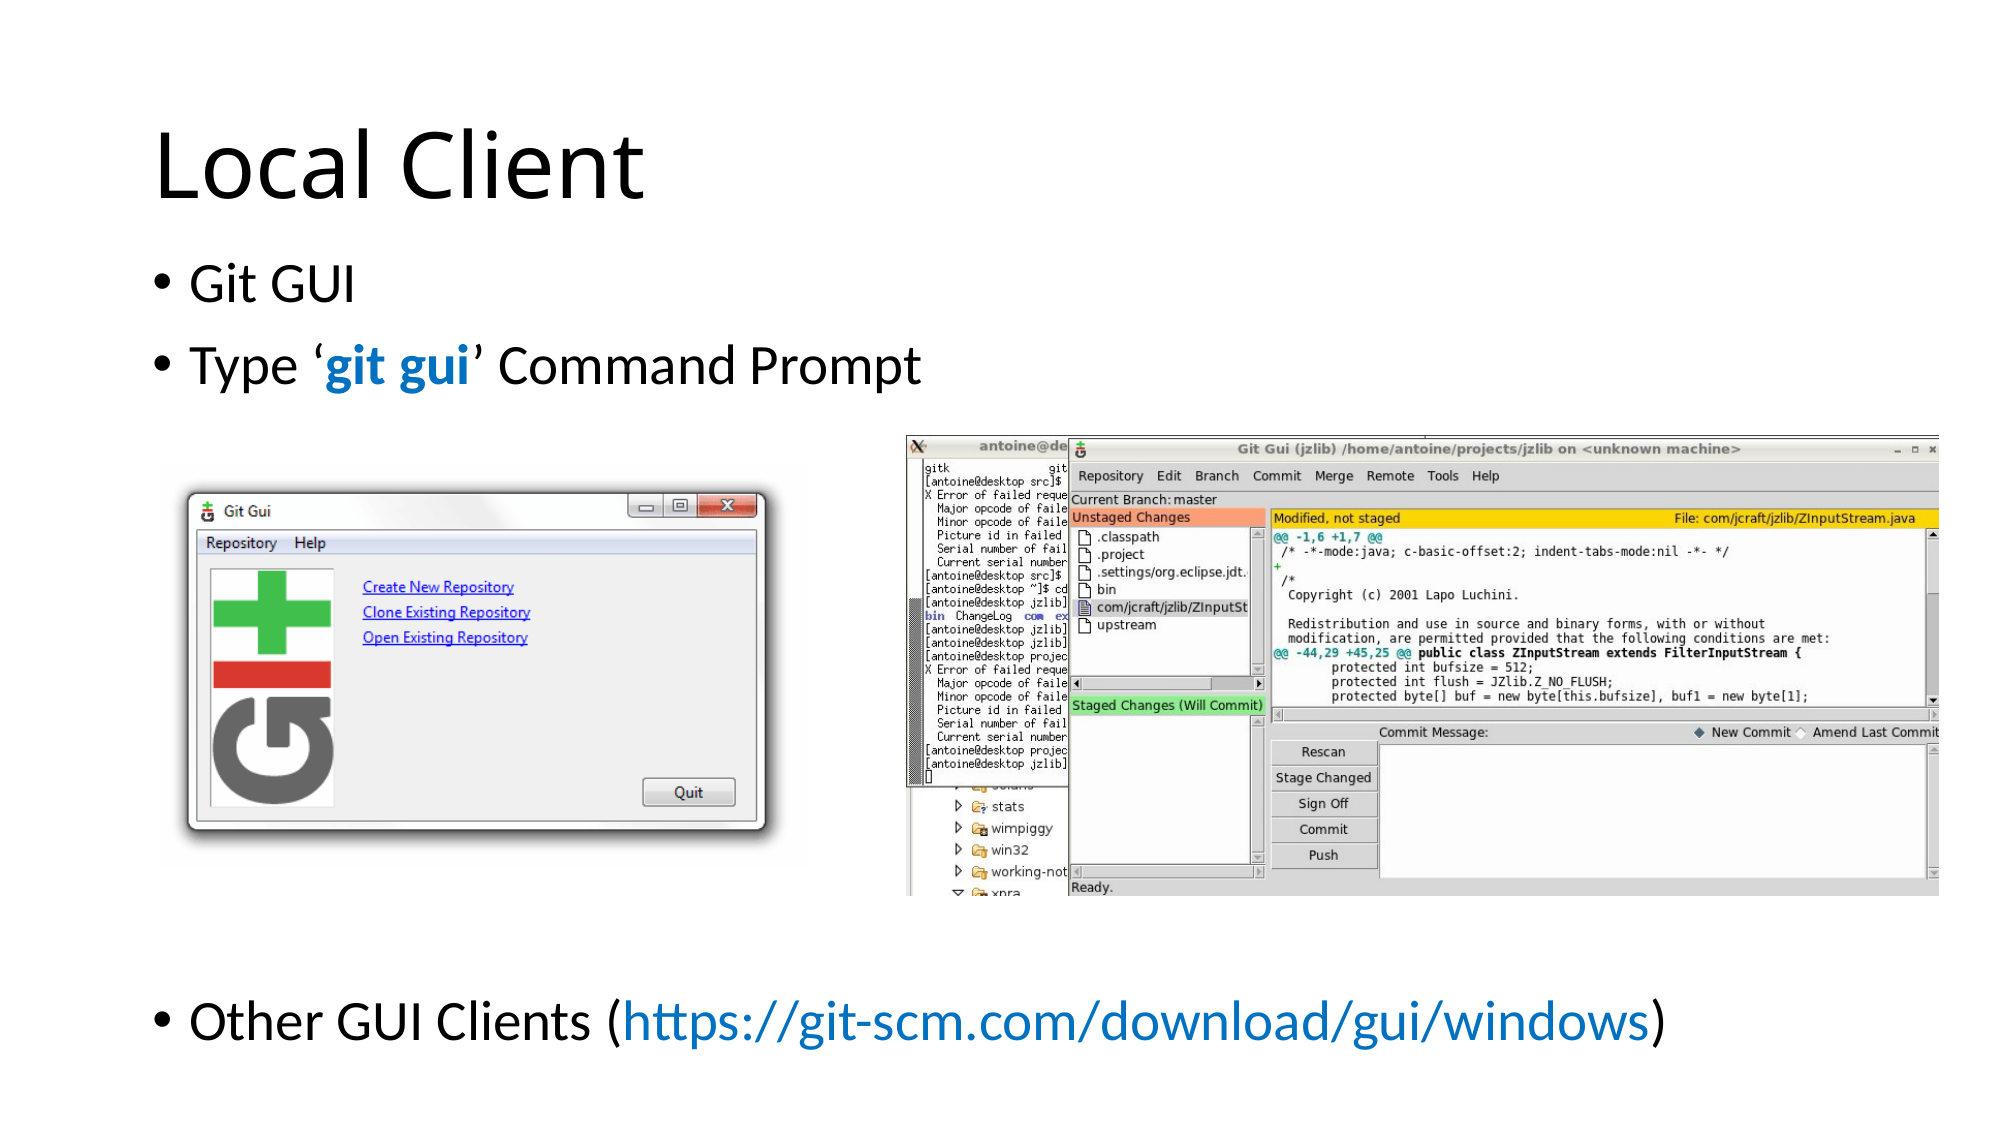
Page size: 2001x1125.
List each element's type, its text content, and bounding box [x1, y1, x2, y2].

picture [161, 465, 809, 866]
list Git GUI Type ‘git gui’ Command Prompt Other GUI Clients (https://git-scm.com/download/gui/windows) [137, 245, 1863, 1061]
picture [906, 435, 1939, 897]
title Local Client [137, 59, 1863, 245]
